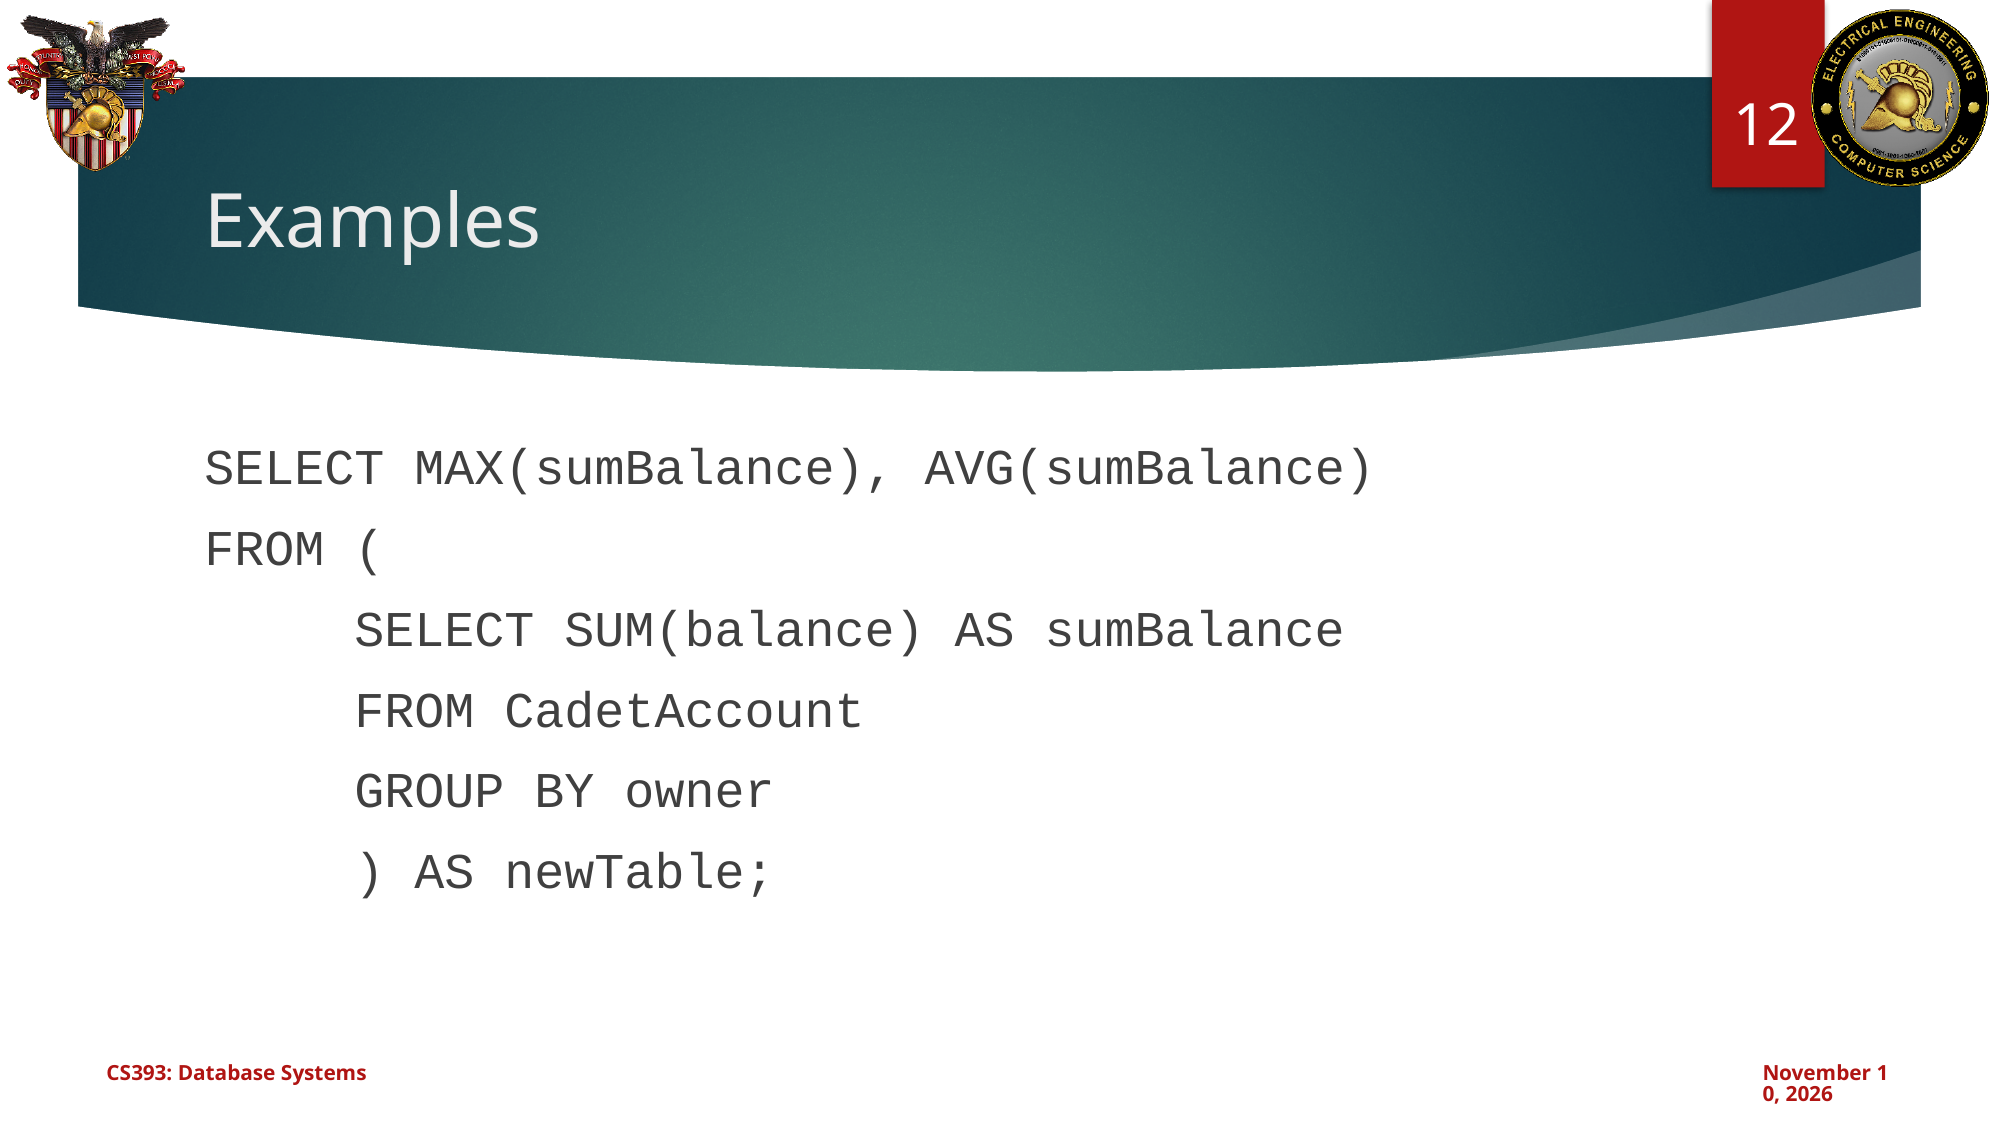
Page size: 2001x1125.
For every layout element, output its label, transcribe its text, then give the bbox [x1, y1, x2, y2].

title Examples [189, 159, 1638, 276]
list SELECT MAX(sumBalance), AVG(sumBalance) FROM ( SELECT SUM(balance) AS sumBalance FROM CadetAccount GROUP BY owner ) AS newTable; [189, 427, 1638, 988]
slide_number 12 [1698, 48, 1836, 175]
picture [1809, 7, 1990, 188]
picture [7, 3, 185, 184]
footer CS393: Database Systems [91, 1048, 726, 1100]
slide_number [1747, 1048, 1910, 1099]
